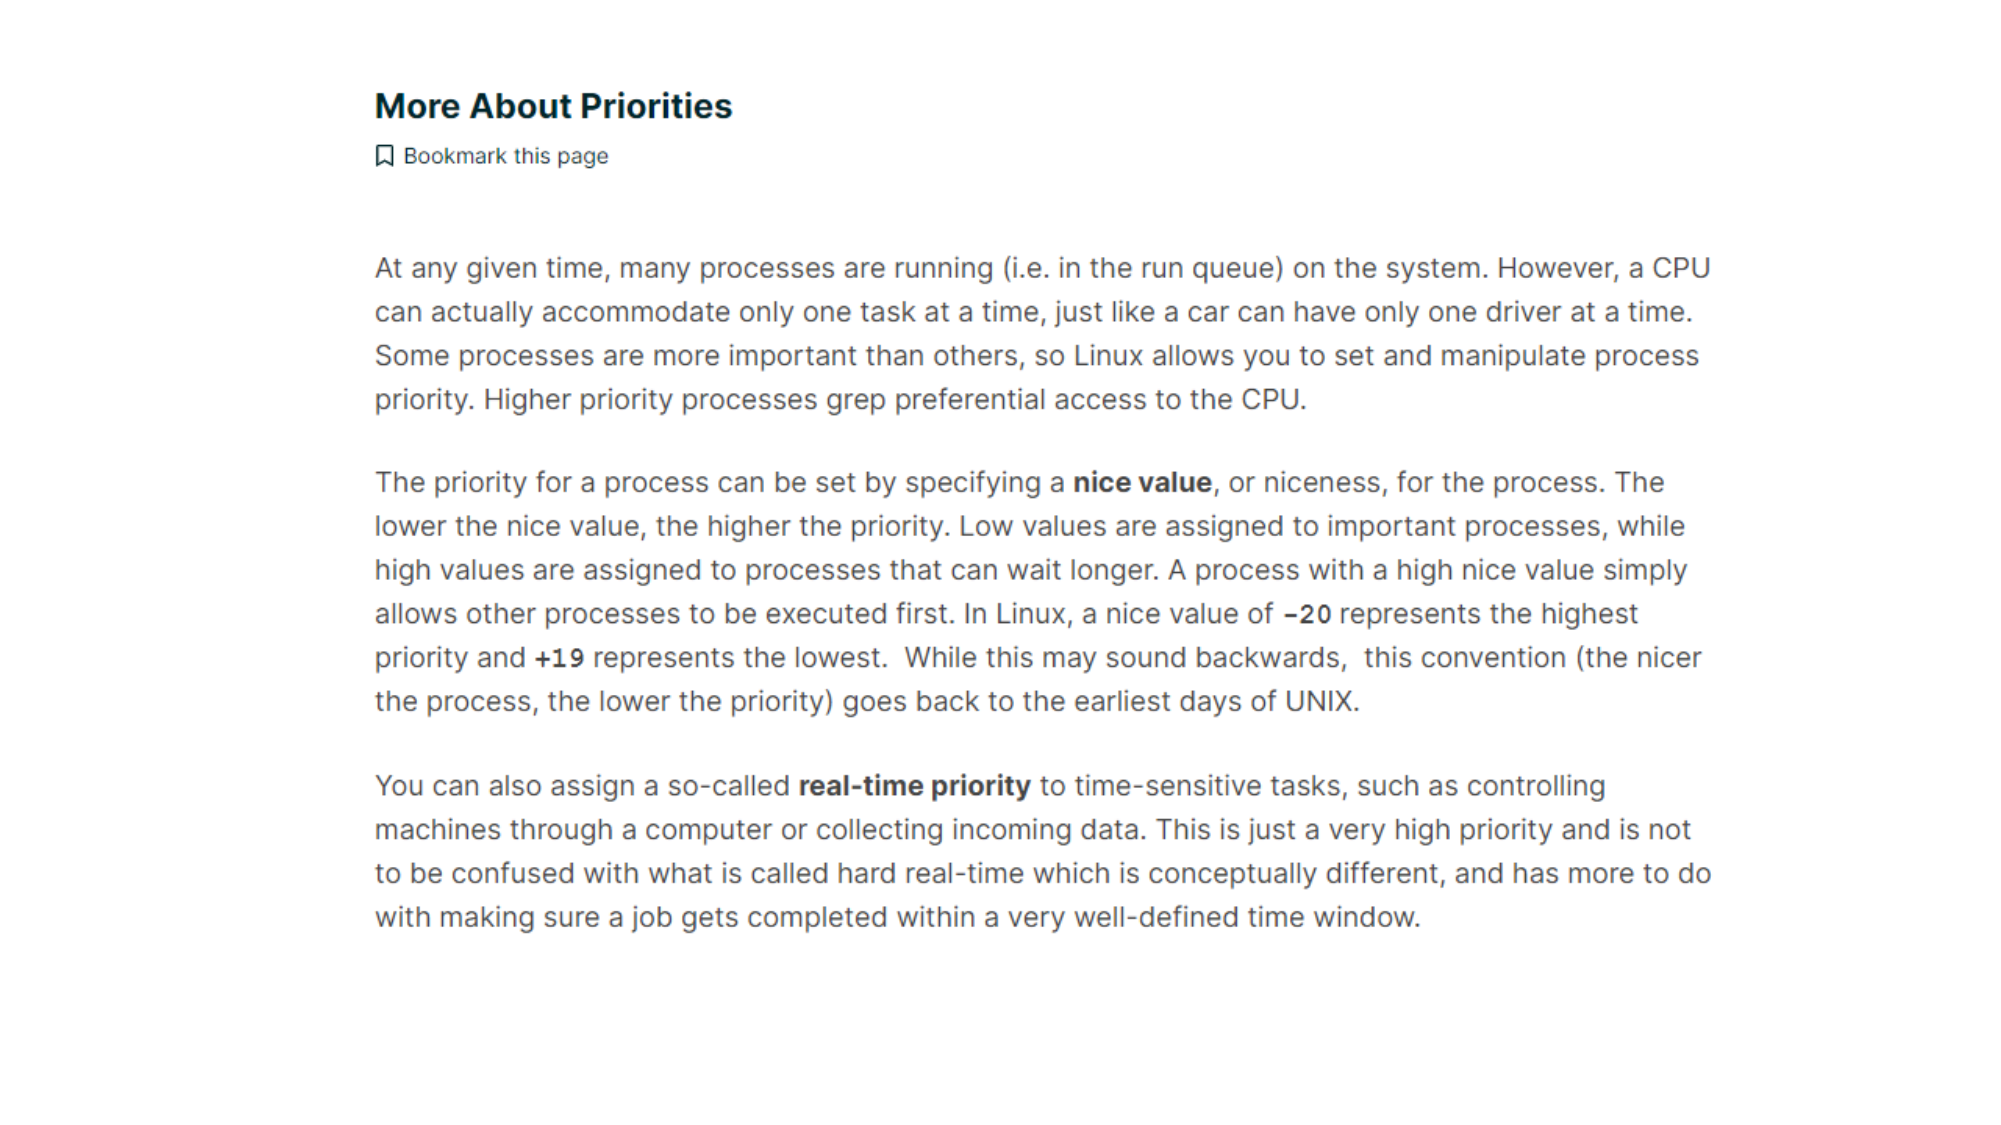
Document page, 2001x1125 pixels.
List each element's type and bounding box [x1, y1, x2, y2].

picture [366, 84, 1726, 938]
